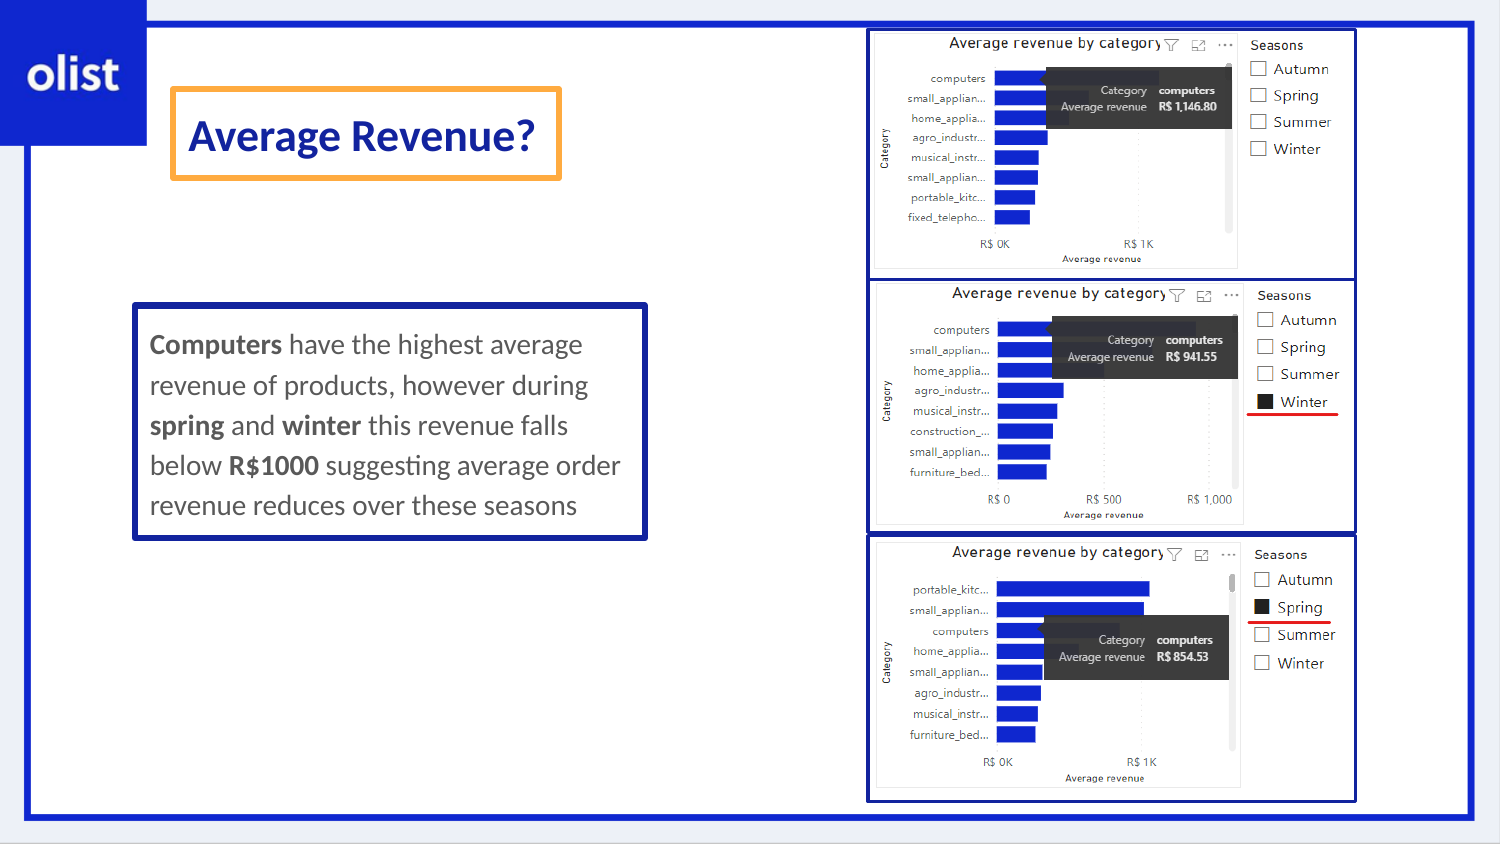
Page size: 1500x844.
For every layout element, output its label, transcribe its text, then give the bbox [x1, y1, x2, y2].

picture [0, 0, 1500, 844]
list Computers have the highest average revenue of products, however during spring and winter this revenue falls below R$1000 suggesting average order revenue reduces over these seasons [134, 305, 645, 539]
title Average Revenue? [173, 89, 559, 179]
